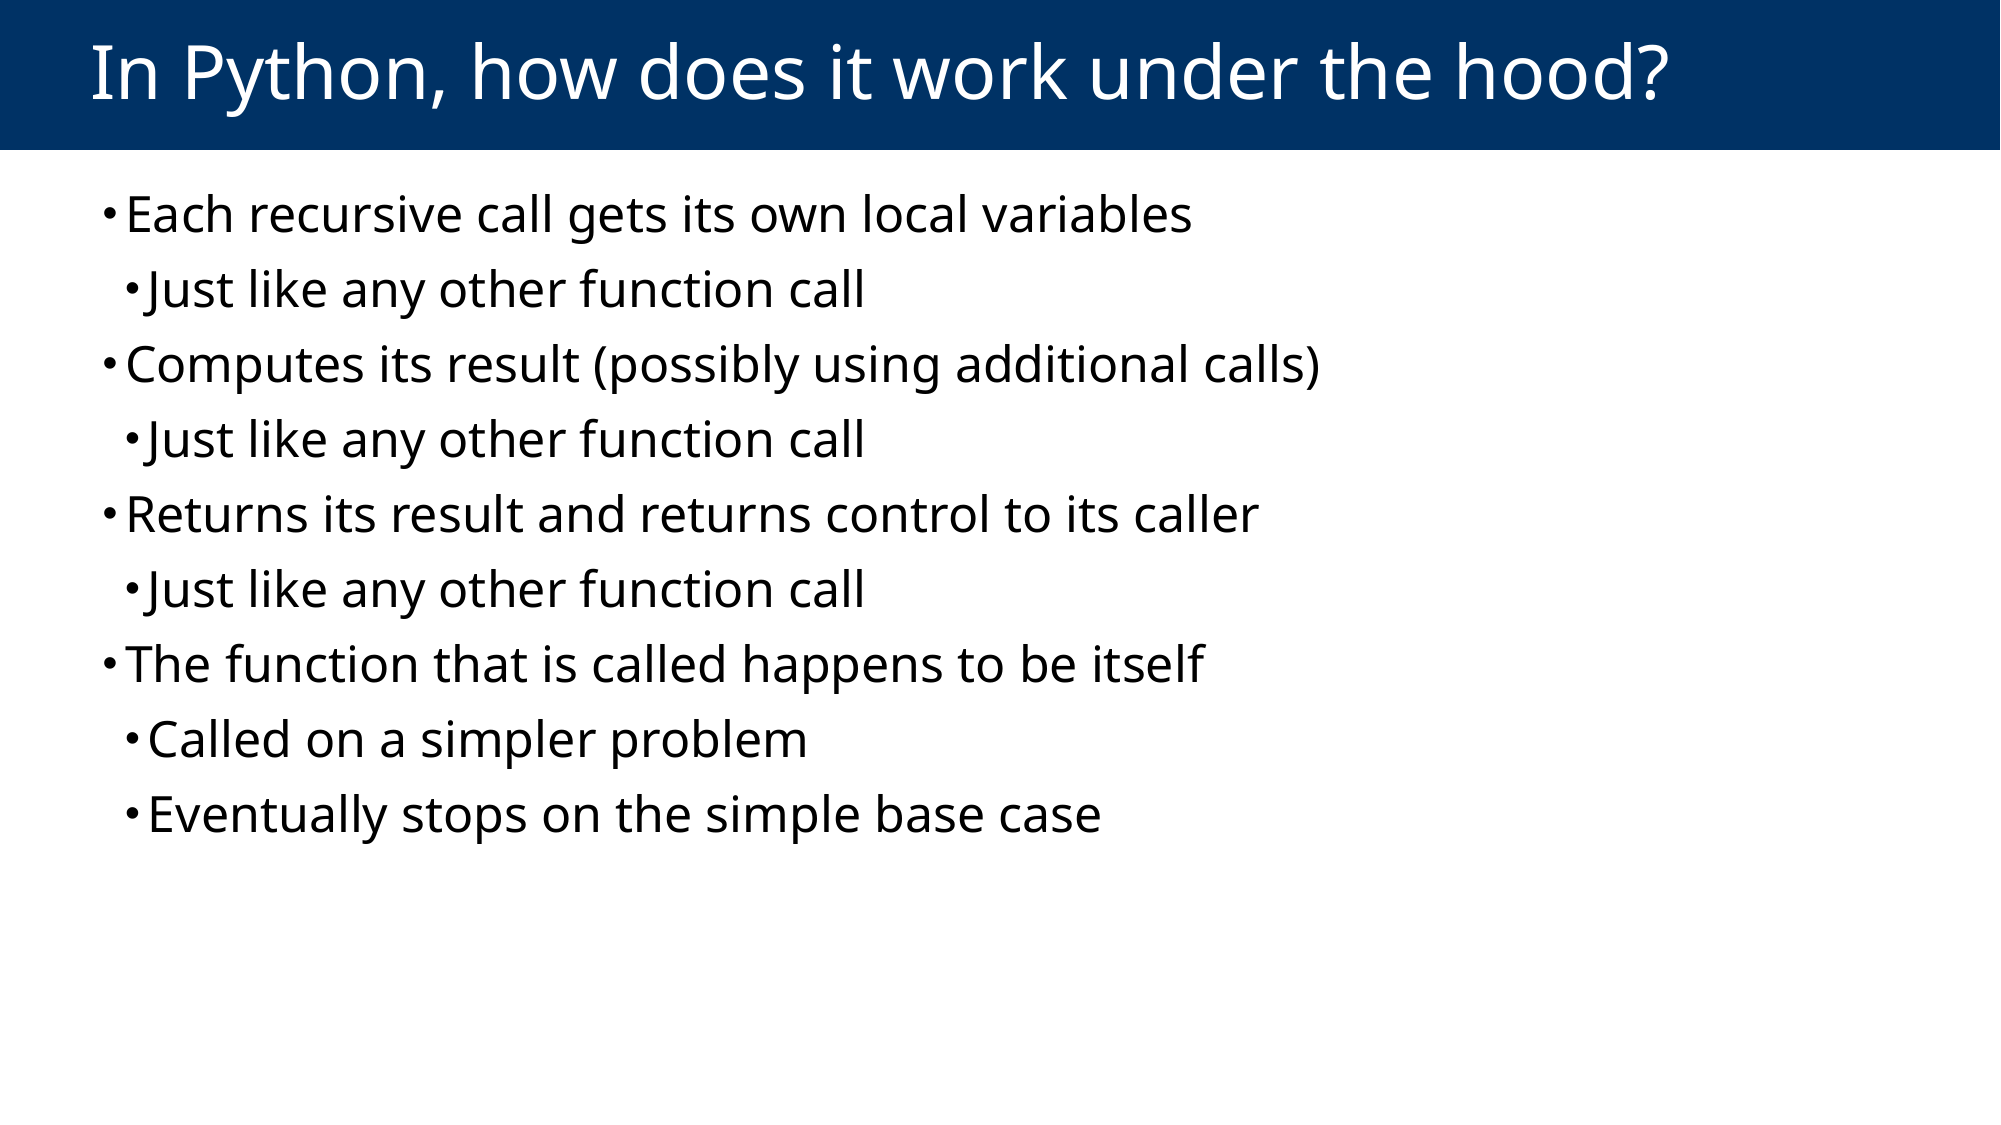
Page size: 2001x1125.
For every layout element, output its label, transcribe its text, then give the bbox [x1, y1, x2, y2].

title In Python, how does it work under the hood? [0, 0, 2000, 152]
list Each recursive call gets its own local variables Just like any other function call Computes its result (possibly using additional calls) Just like any other function call Returns its result and returns control to its caller Just like any other function call The function that is called happens to be itself Called on a simpler problem Eventually stops on the simple base case [87, 174, 1928, 1038]
